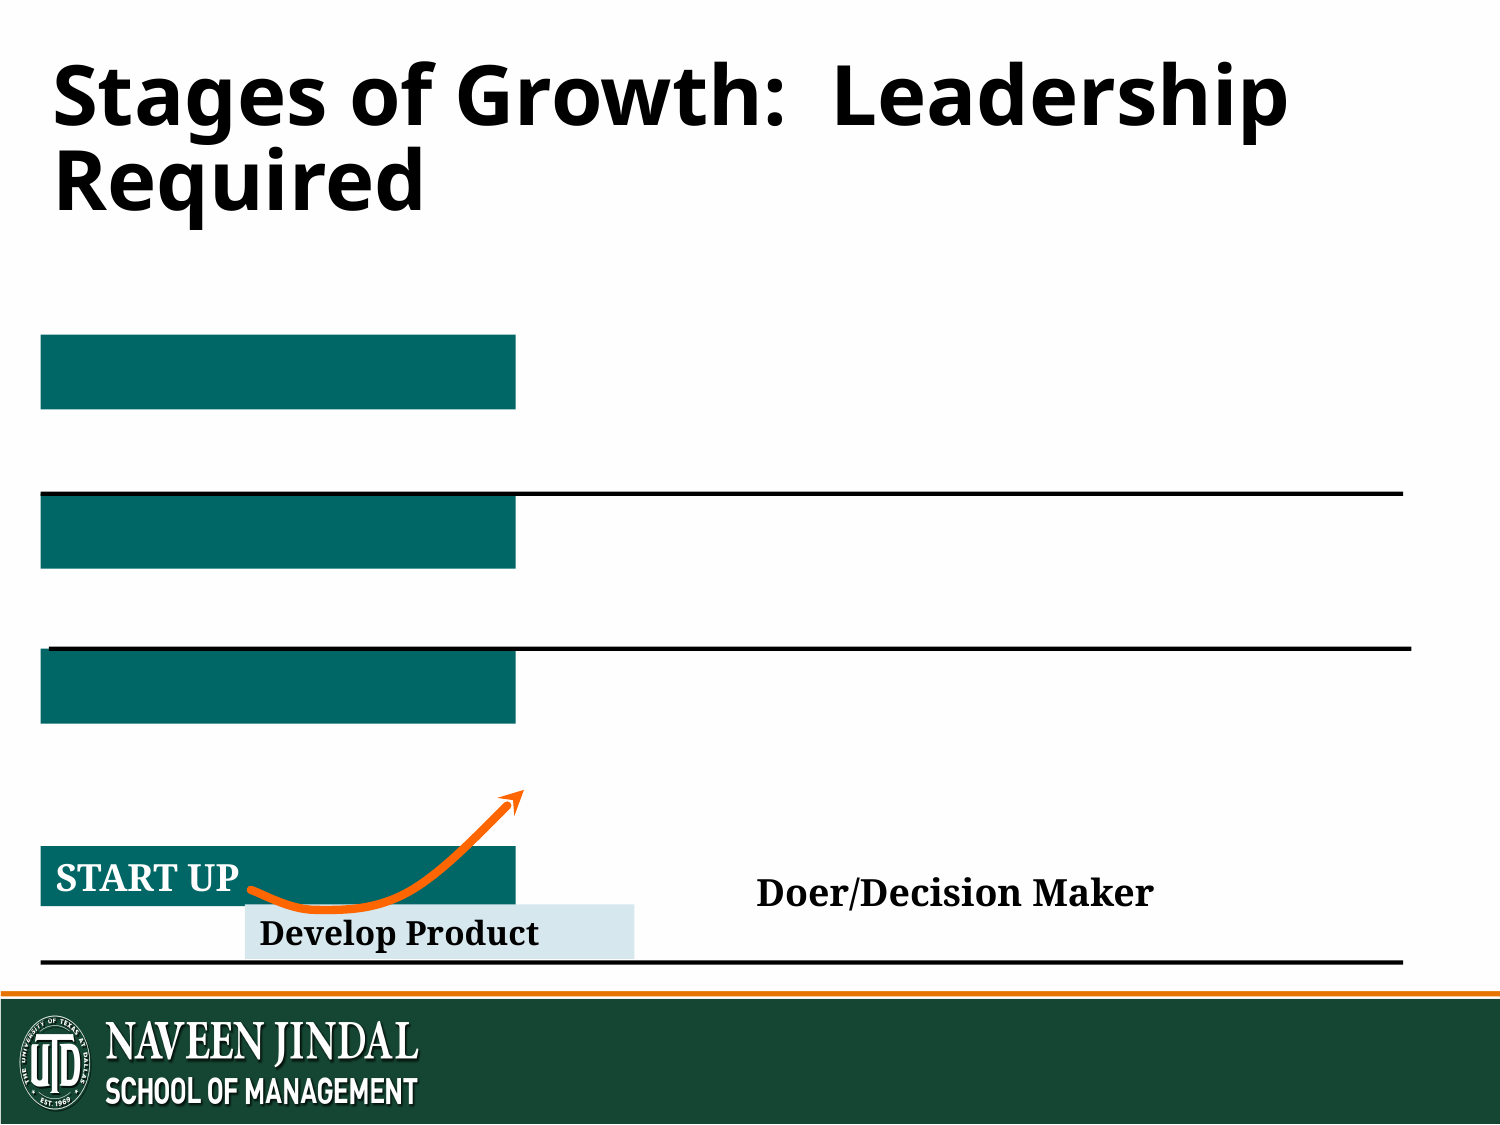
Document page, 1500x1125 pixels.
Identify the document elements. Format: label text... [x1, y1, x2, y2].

text_box Doer/Decision Maker [741, 861, 1170, 922]
text_box [40, 494, 516, 569]
text_box START UP [40, 846, 367, 907]
text_box [40, 334, 516, 410]
text_box Develop Product [244, 904, 635, 959]
picture [0, 0, 1500, 1125]
text_box START UP [383, 846, 516, 904]
text_box [250, 789, 524, 911]
title Stages of Growth: Leadership Required [37, 49, 1463, 162]
text_box [40, 648, 516, 724]
